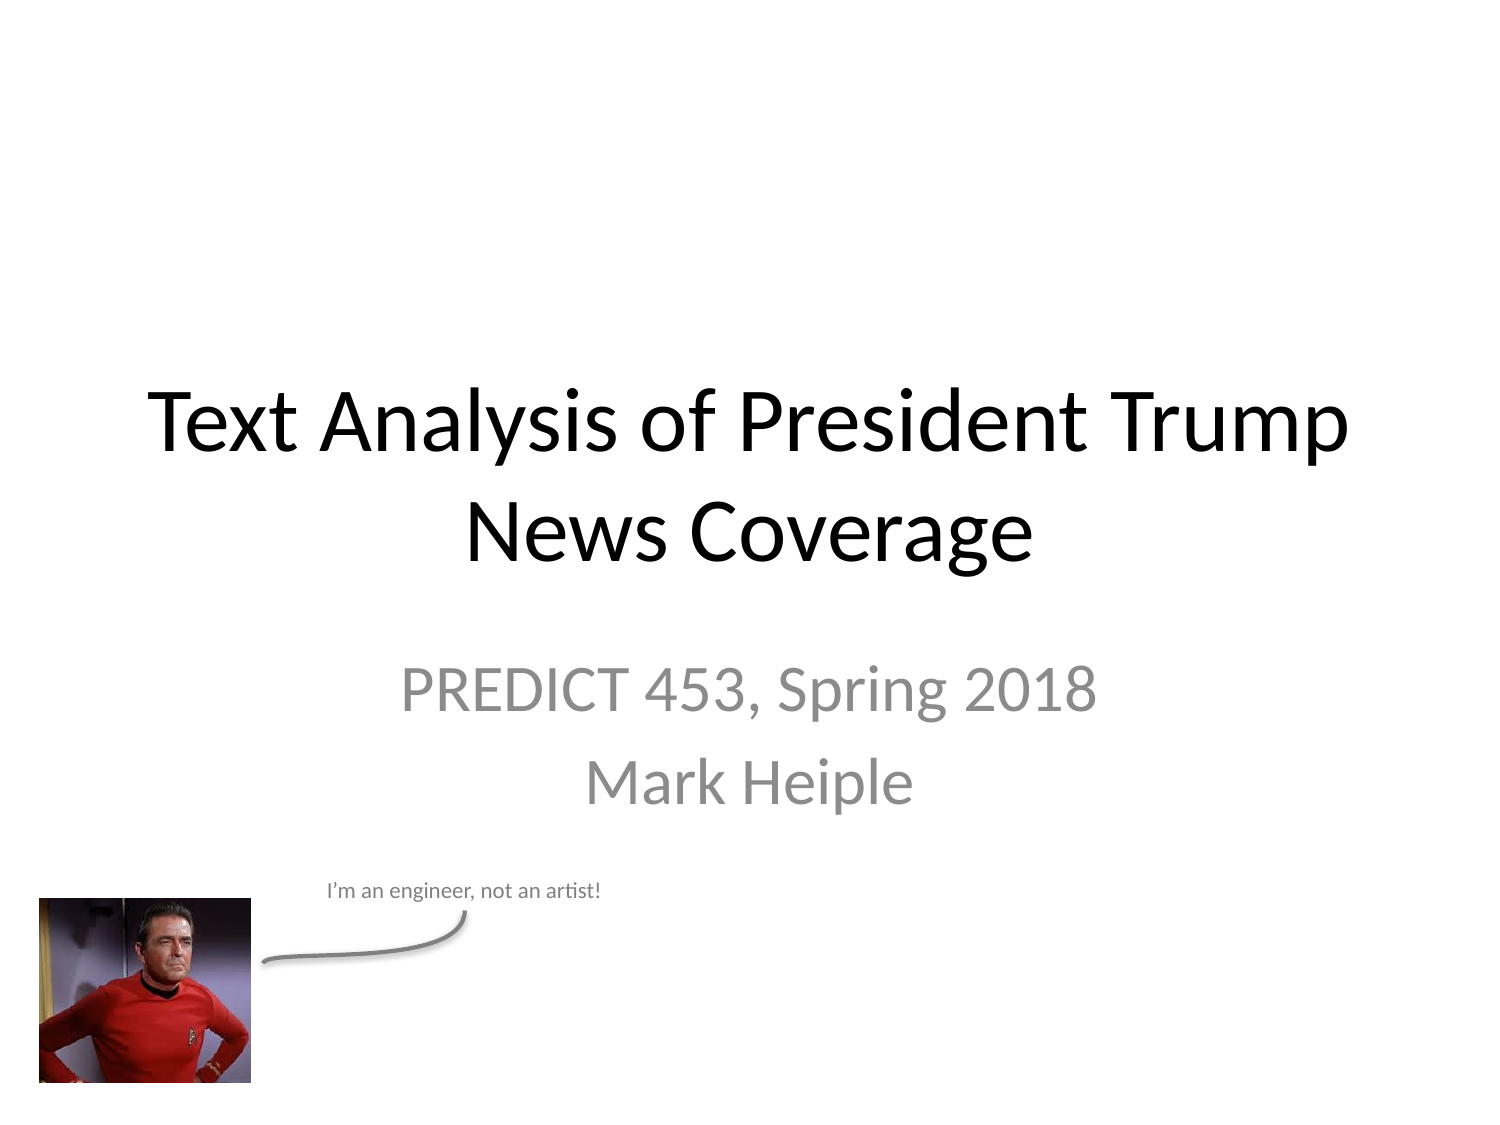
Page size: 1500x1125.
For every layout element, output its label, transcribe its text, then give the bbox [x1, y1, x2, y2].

text_box I’m an engineer, not an artist! [312, 868, 618, 911]
picture [38, 897, 251, 1084]
title Text Analysis of President Trump News Coverage [112, 349, 1388, 591]
subtitle PREDICT 453, Spring 2018 Mark Heiple [225, 637, 1275, 925]
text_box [263, 910, 465, 964]
